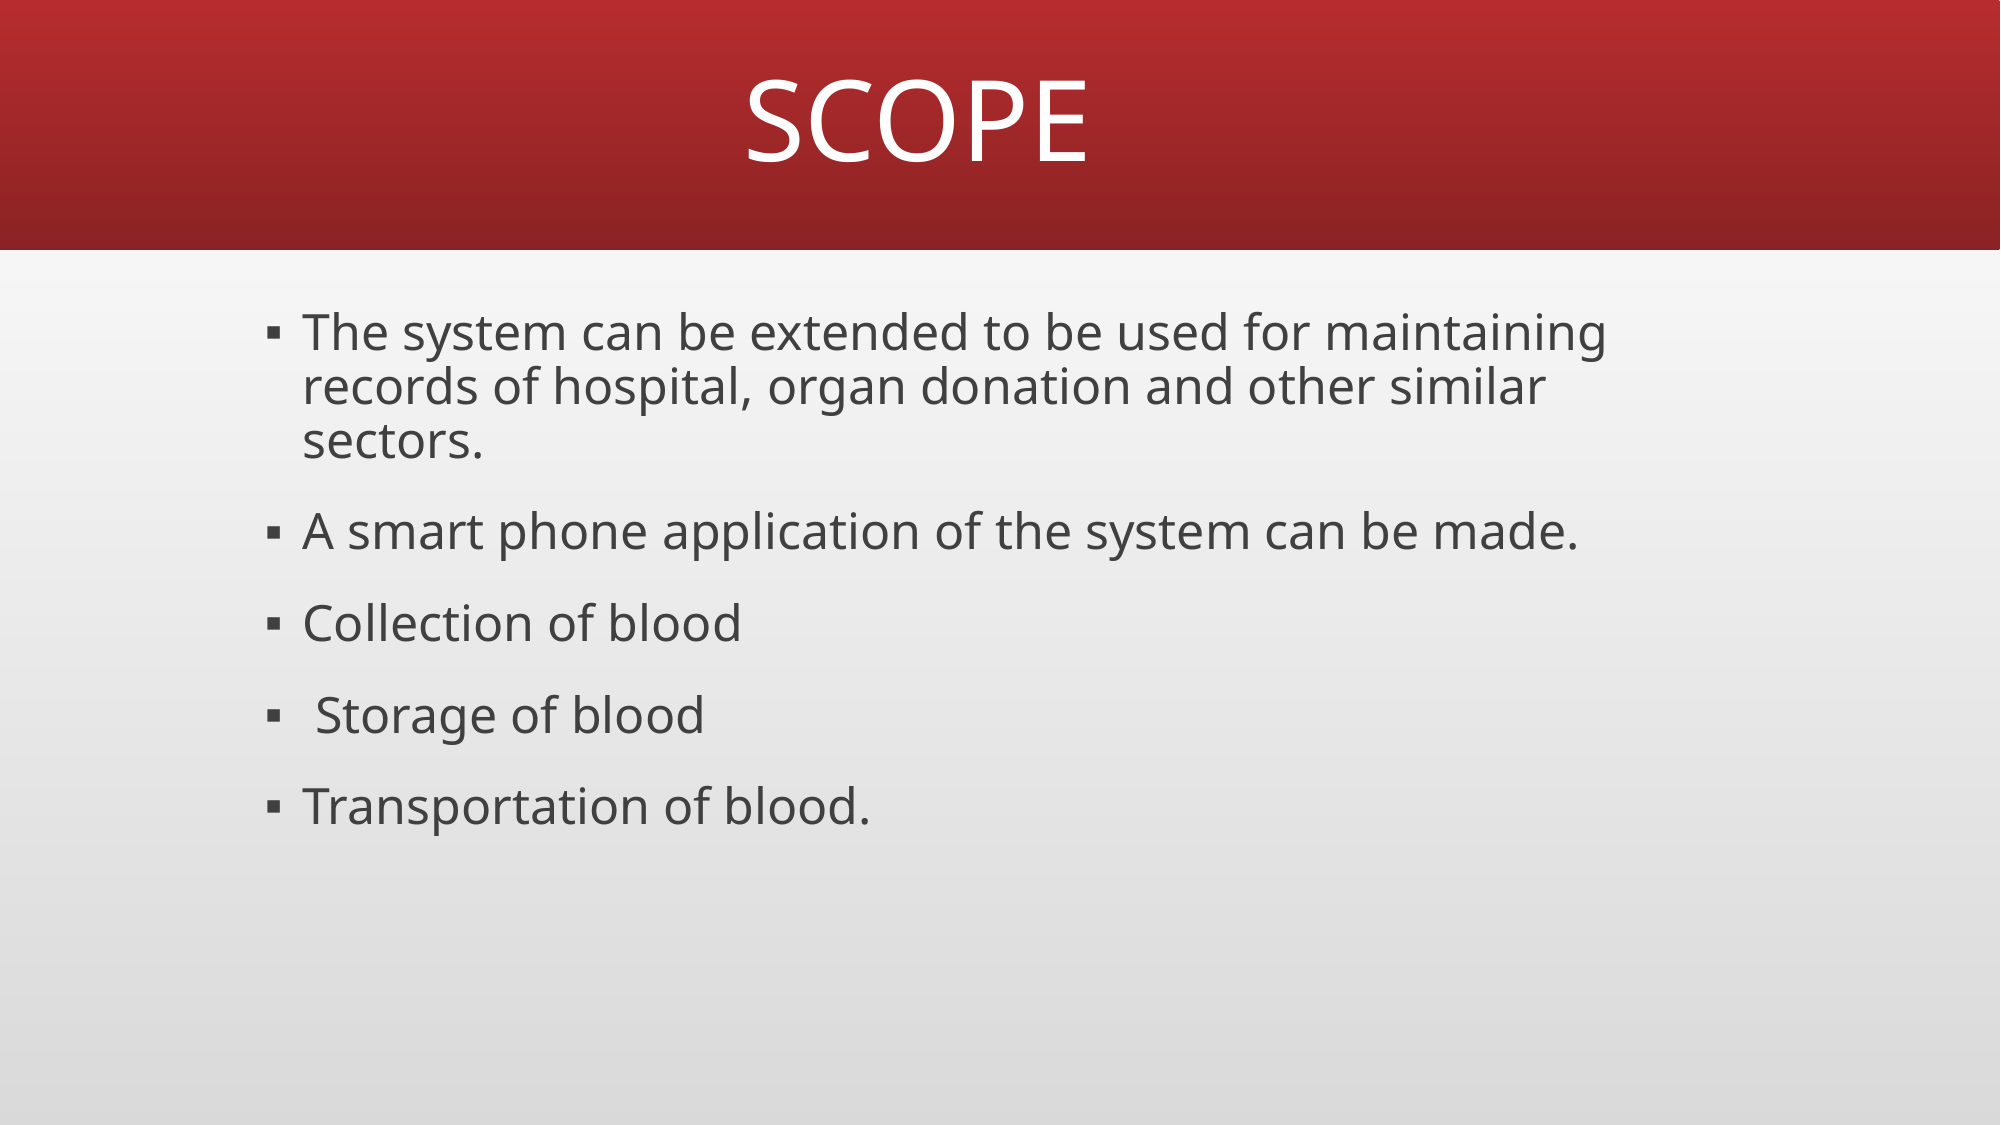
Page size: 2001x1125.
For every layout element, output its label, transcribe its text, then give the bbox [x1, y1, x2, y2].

list The system can be extended to be used for maintaining records of hospital, organ donation and other similar sectors. A smart phone application of the system can be made. Collection of blood Storage of blood Transportation of blood. [249, 299, 1750, 1050]
title SCOPE [728, 16, 1296, 234]
